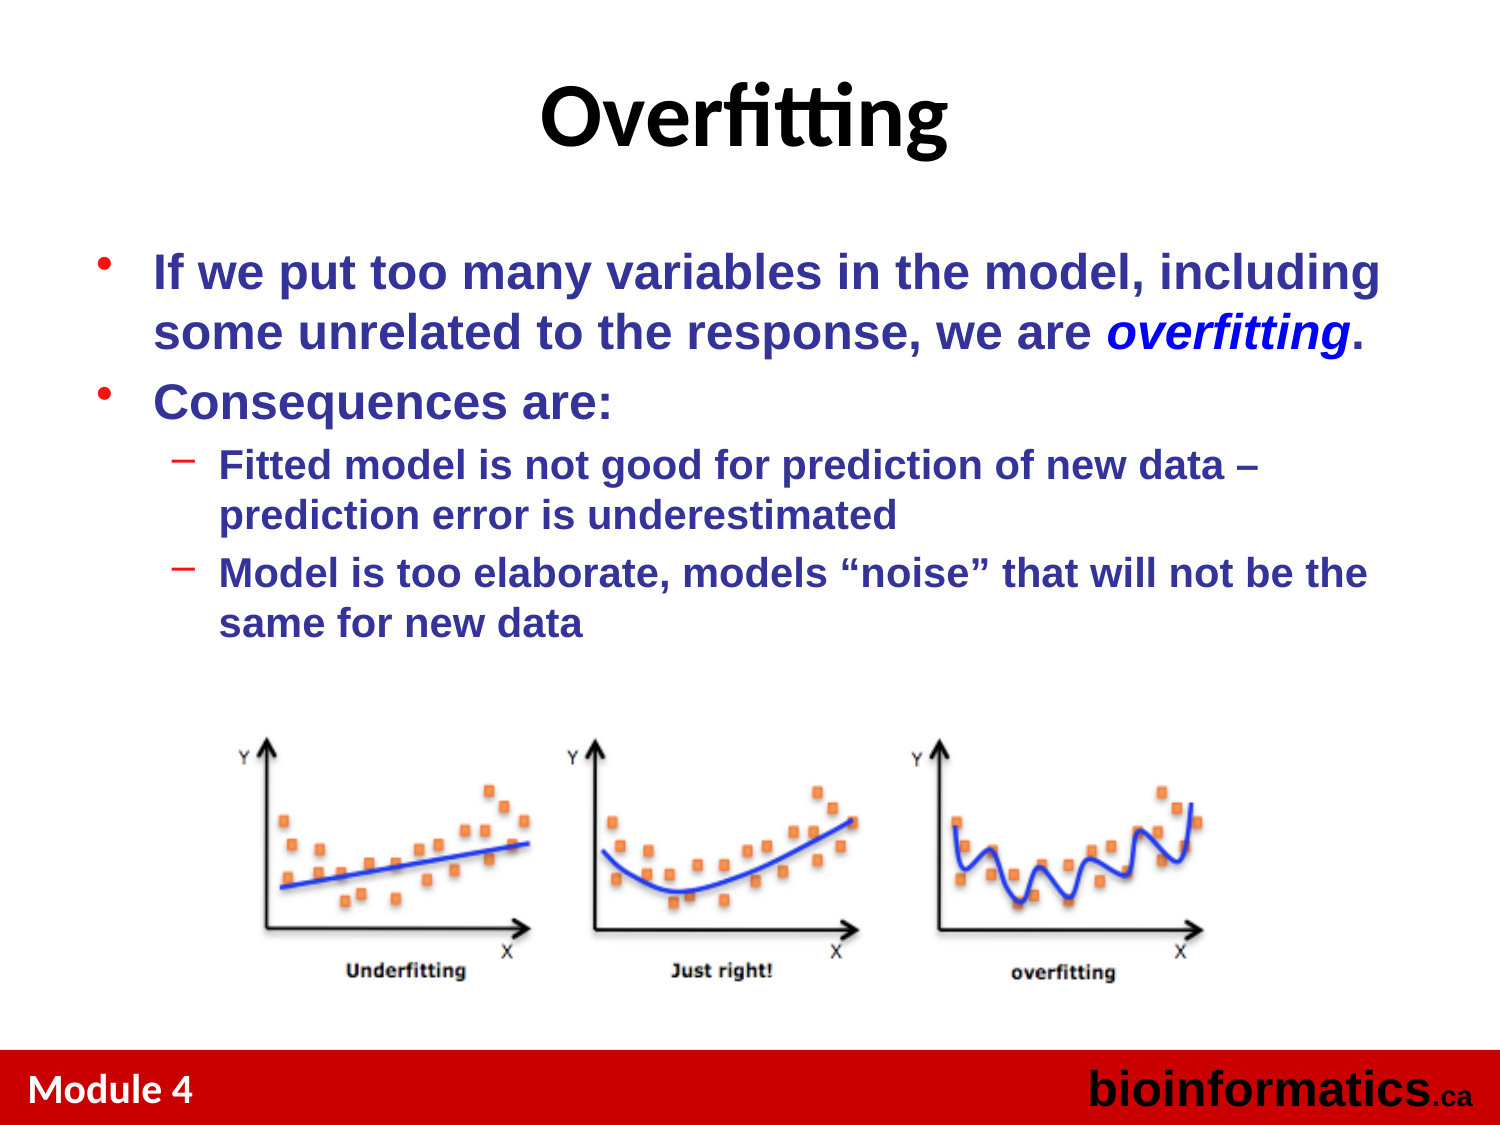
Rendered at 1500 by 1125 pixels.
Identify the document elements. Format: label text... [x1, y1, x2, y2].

list If we put too many variables in the model, including some unrelated to the response, we are overfitting. Consequences are: Fitted model is not good for prediction of new data – prediction error is underestimated Model is too elaborate, models “noise” that will not be the same for new data [81, 231, 1419, 1018]
title Overfitting [76, 19, 1414, 202]
picture [229, 727, 1224, 993]
